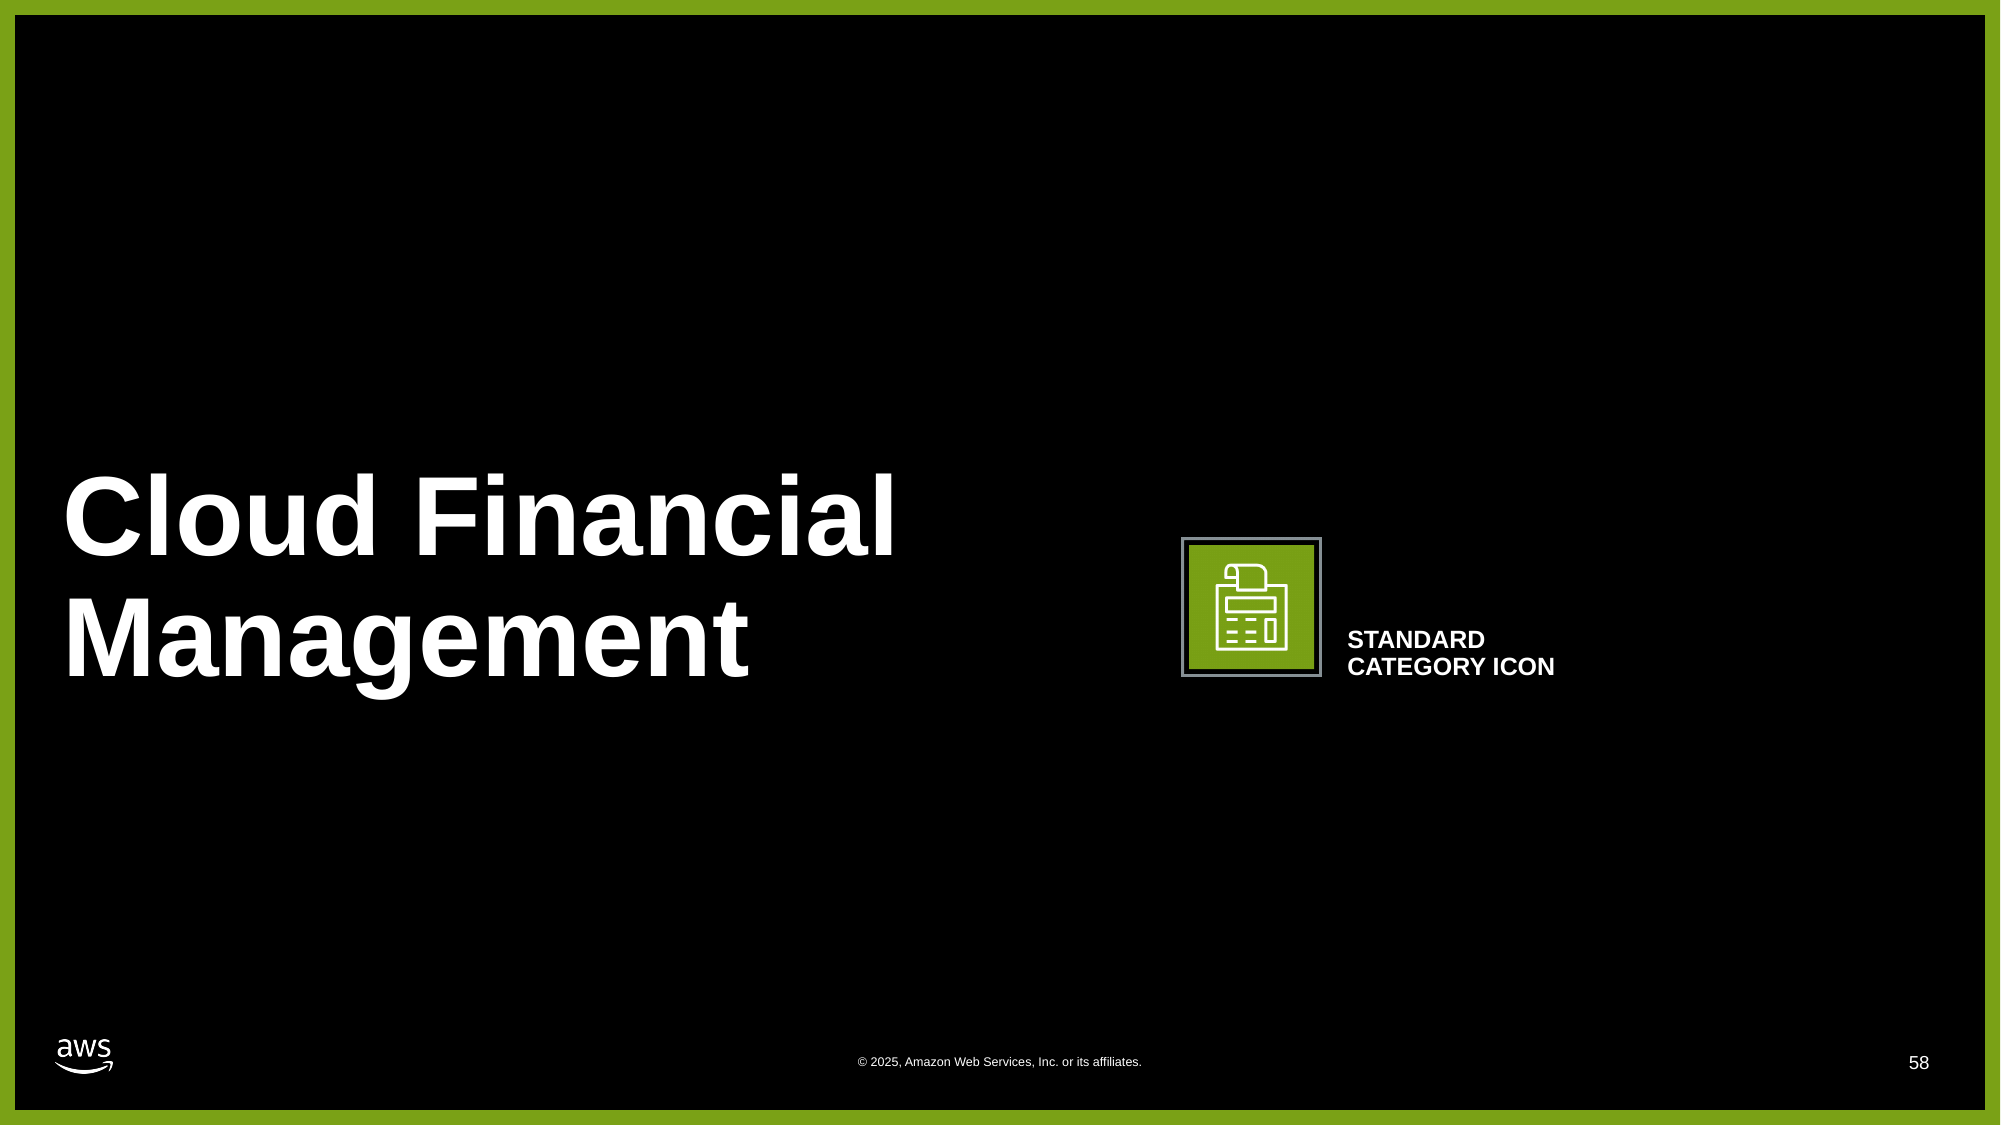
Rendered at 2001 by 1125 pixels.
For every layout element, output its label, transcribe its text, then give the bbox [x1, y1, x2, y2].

picture [1181, 537, 1322, 677]
picture [55, 1039, 113, 1074]
text_box STANDARD CATEGORY ICON [1332, 541, 1780, 689]
title Cloud Financial Management [47, 339, 1393, 709]
footer © 2025, Amazon Web Services, Inc. or its affiliates. [662, 1031, 1338, 1092]
slide_number 58 [1494, 1031, 1945, 1092]
